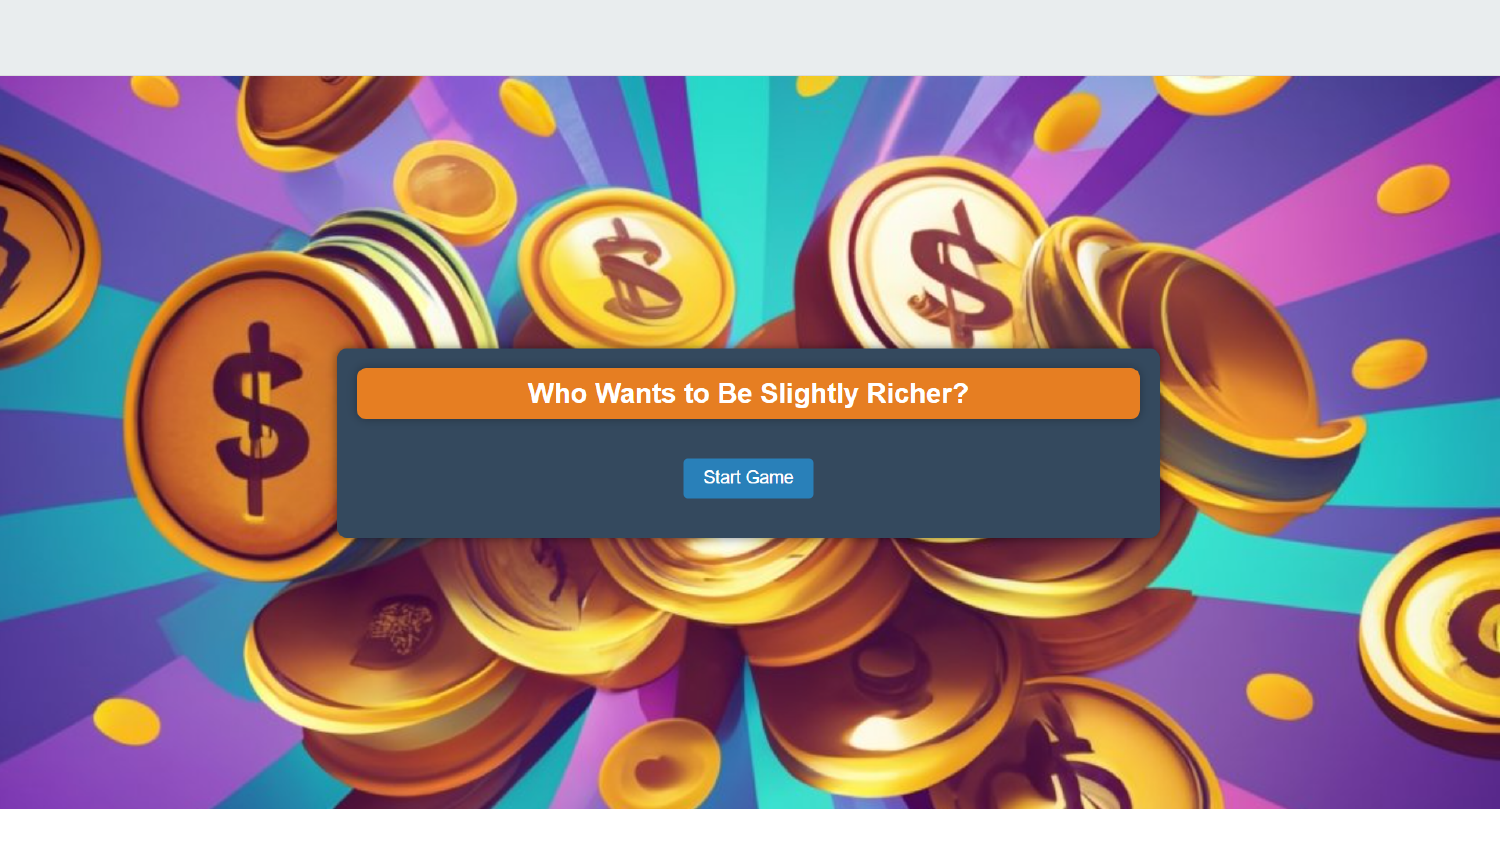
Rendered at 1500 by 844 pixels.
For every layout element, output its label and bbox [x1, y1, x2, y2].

picture [0, 75, 1500, 809]
